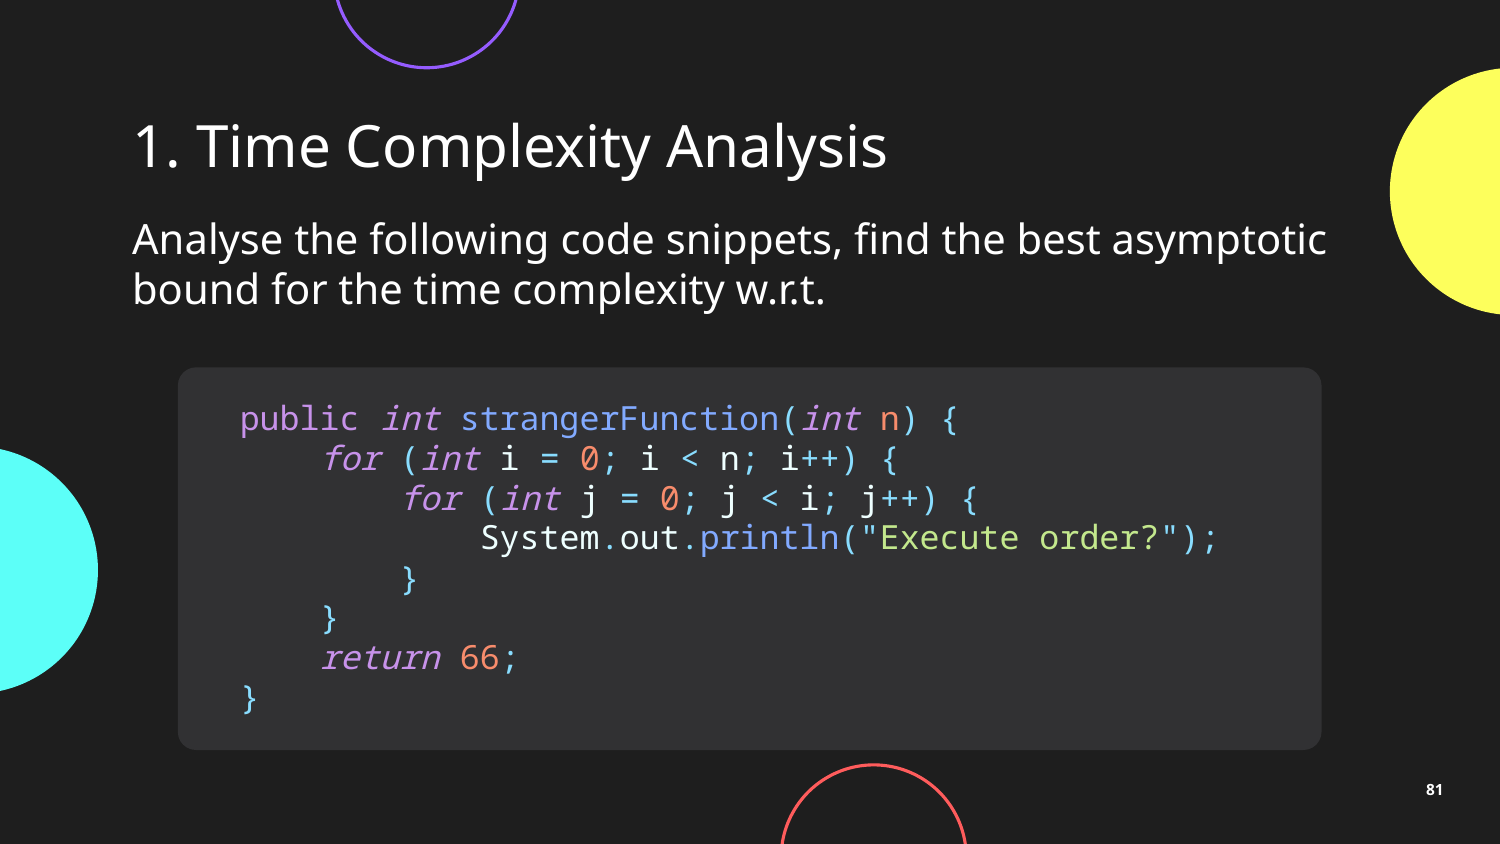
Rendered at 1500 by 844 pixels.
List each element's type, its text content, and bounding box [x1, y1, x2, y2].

text_box public int strangerFunction(int n) { for (int i = 0; i < n; i++) { for (int j = 0; j < i; j++) { System.out.println("Execute order?"); } } return 66; } [224, 389, 1253, 724]
text_box [175, 365, 1324, 753]
slide_number 81 [1389, 764, 1480, 816]
title 1. Time Complexity Analysis [117, 106, 1383, 183]
